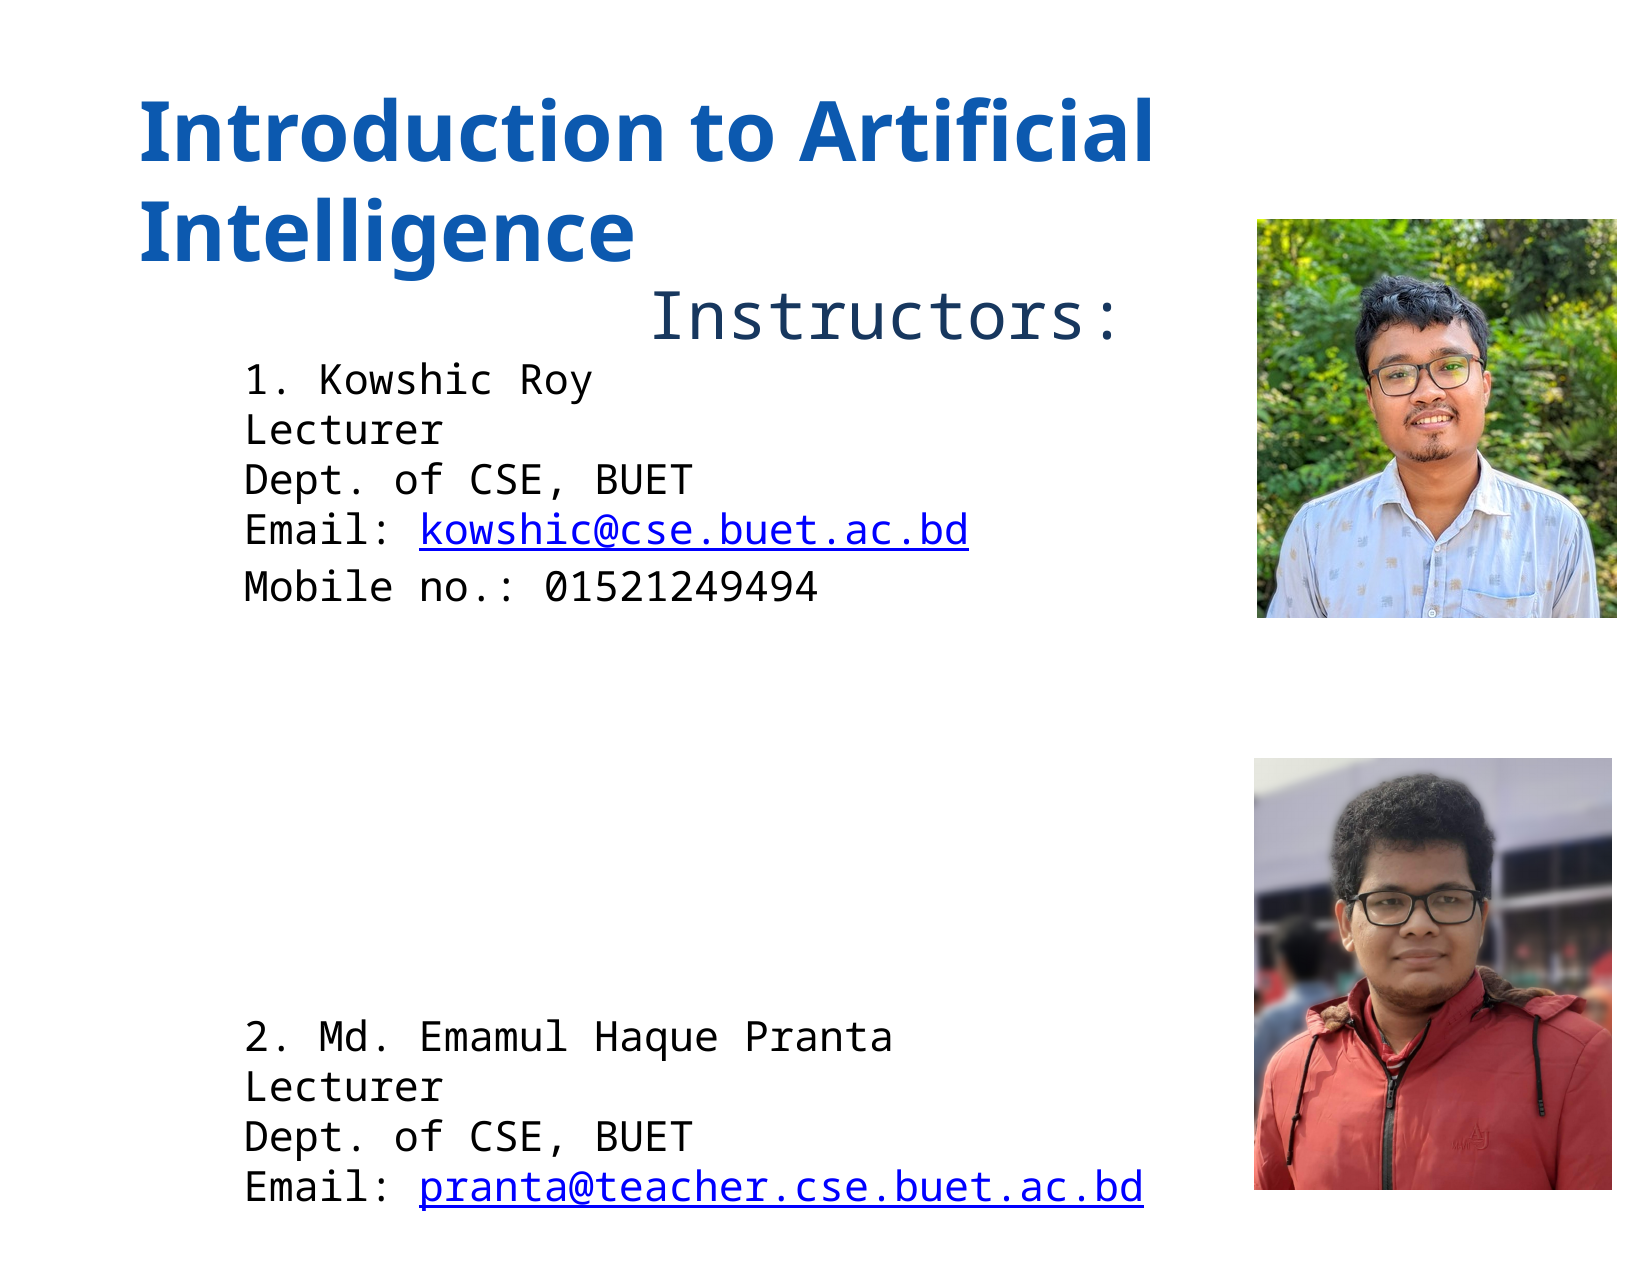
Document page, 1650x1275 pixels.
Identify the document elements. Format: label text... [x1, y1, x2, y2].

picture [1257, 219, 1617, 619]
picture [1254, 758, 1612, 1191]
title Introduction to Artificial Intelligence [139, 77, 1638, 280]
list Instructors: 1. Kowshic Roy Lecturer Dept. of CSE, BUET Email: kowshic@cse.buet.ac.bd Mobile no.: 01521249494 2. Md. Emamul Haque Pranta Lecturer Dept. of CSE, BUET Email: pranta@teacher.cse.buet.ac.bd [206, 272, 1531, 1275]
